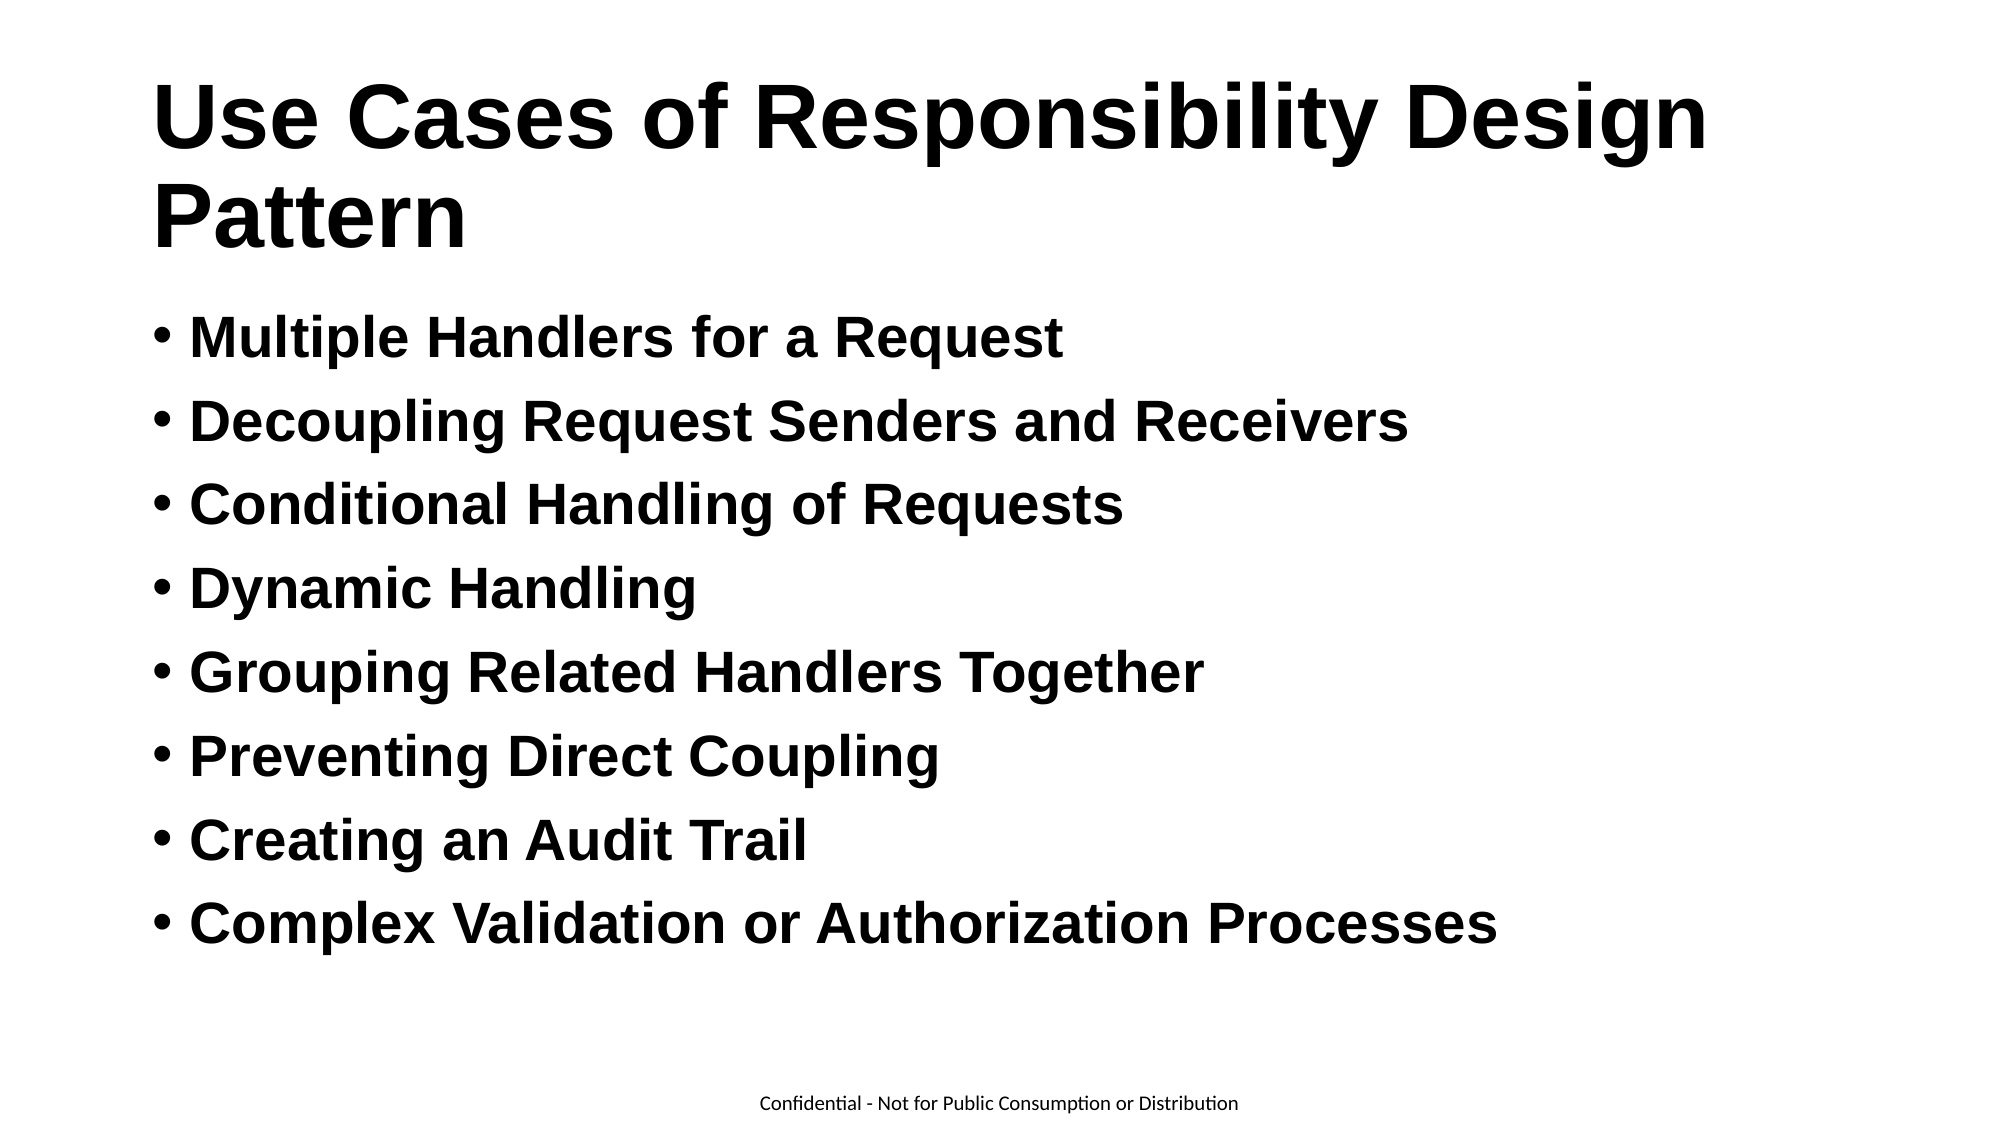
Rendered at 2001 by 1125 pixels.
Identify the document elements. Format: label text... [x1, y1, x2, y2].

title Use Cases of Responsibility Design Pattern [137, 59, 1863, 278]
list Multiple Handlers for a Request Decoupling Request Senders and Receivers Conditional Handling of Requests Dynamic Handling Grouping Related Handlers Together Preventing Direct Coupling Creating an Audit Trail Complex Validation or Authorization Processes [137, 299, 1863, 1014]
